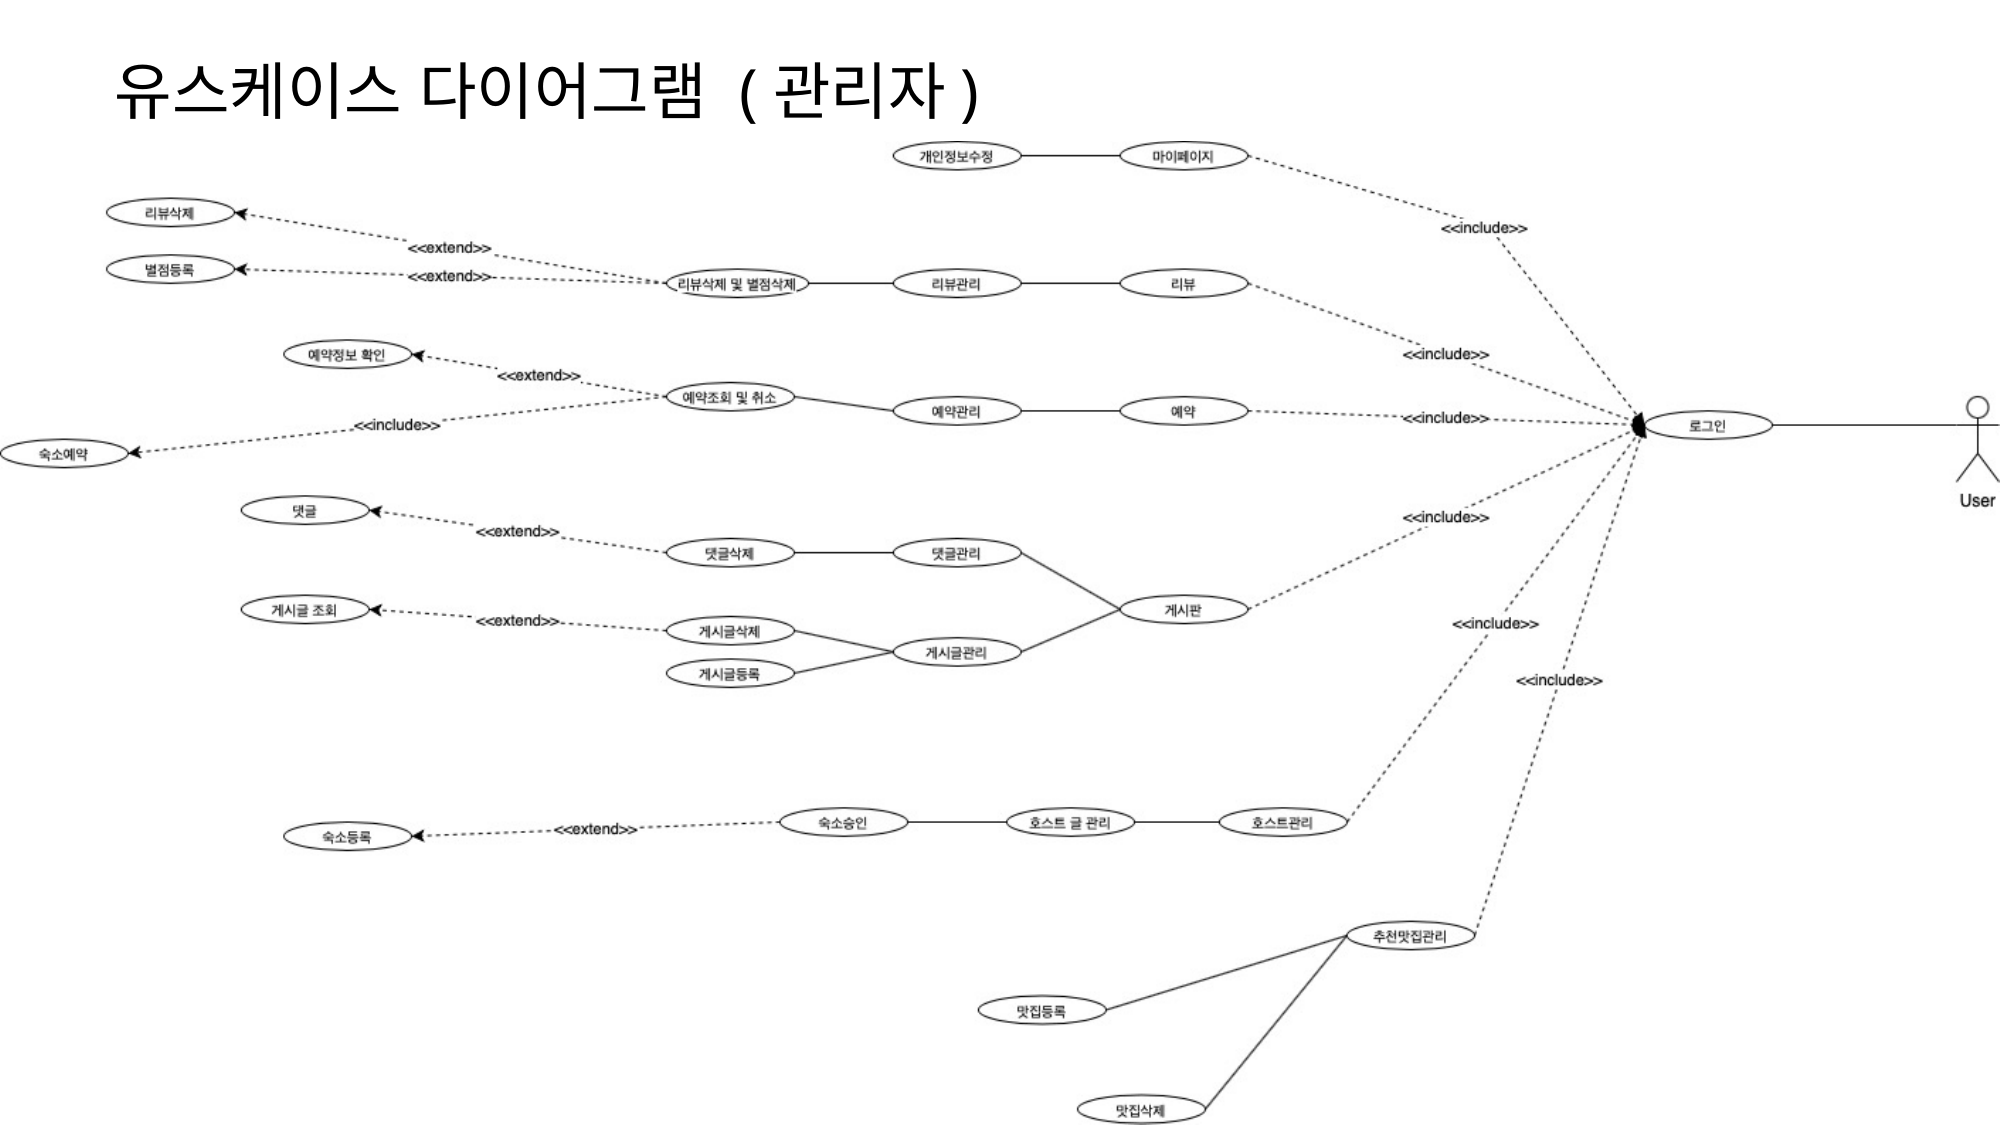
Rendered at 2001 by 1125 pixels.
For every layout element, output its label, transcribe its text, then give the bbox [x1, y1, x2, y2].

title 유스케이스 다이어그램 (관리자) [99, 45, 1900, 138]
picture [0, 141, 2000, 1125]
